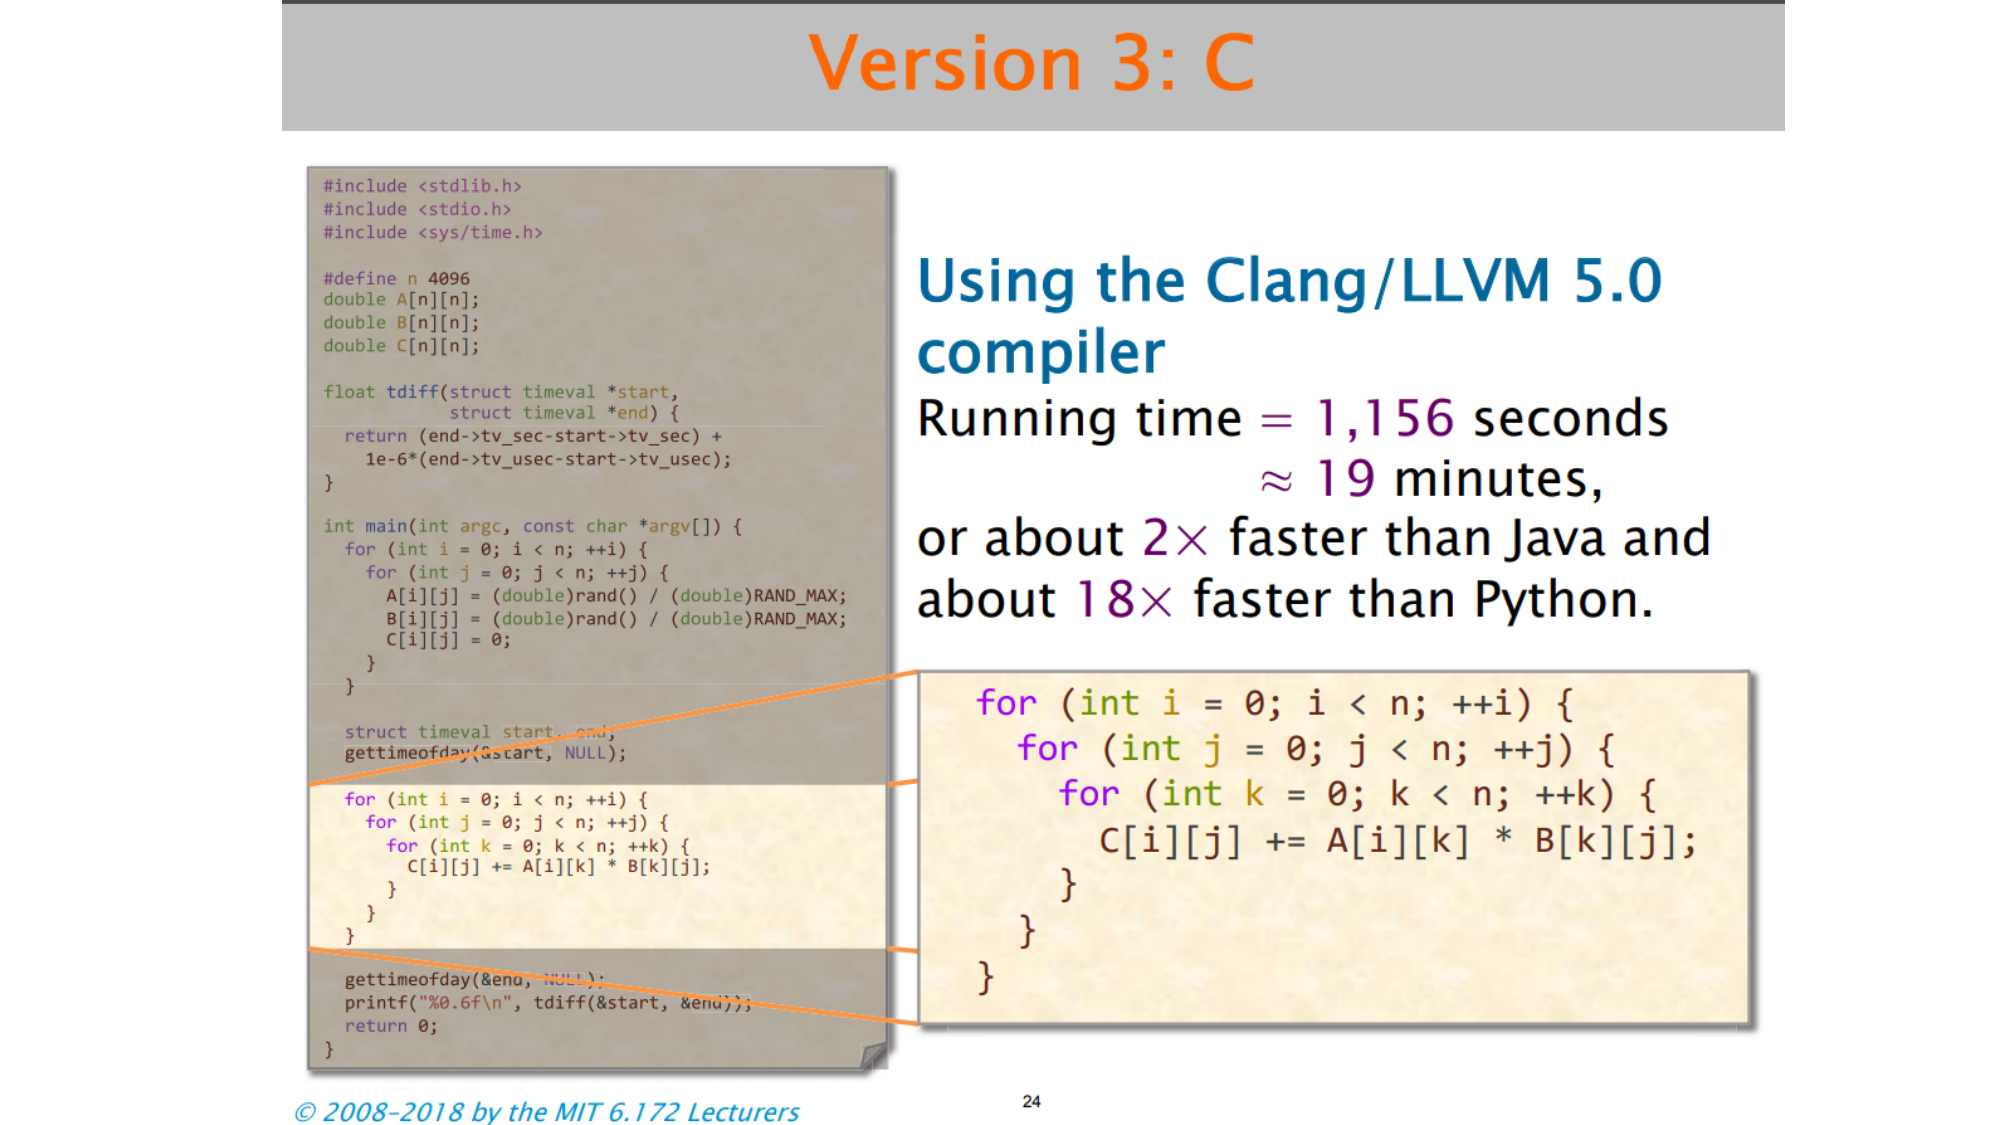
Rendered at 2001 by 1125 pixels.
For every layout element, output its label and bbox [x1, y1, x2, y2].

picture [282, 0, 1785, 1125]
